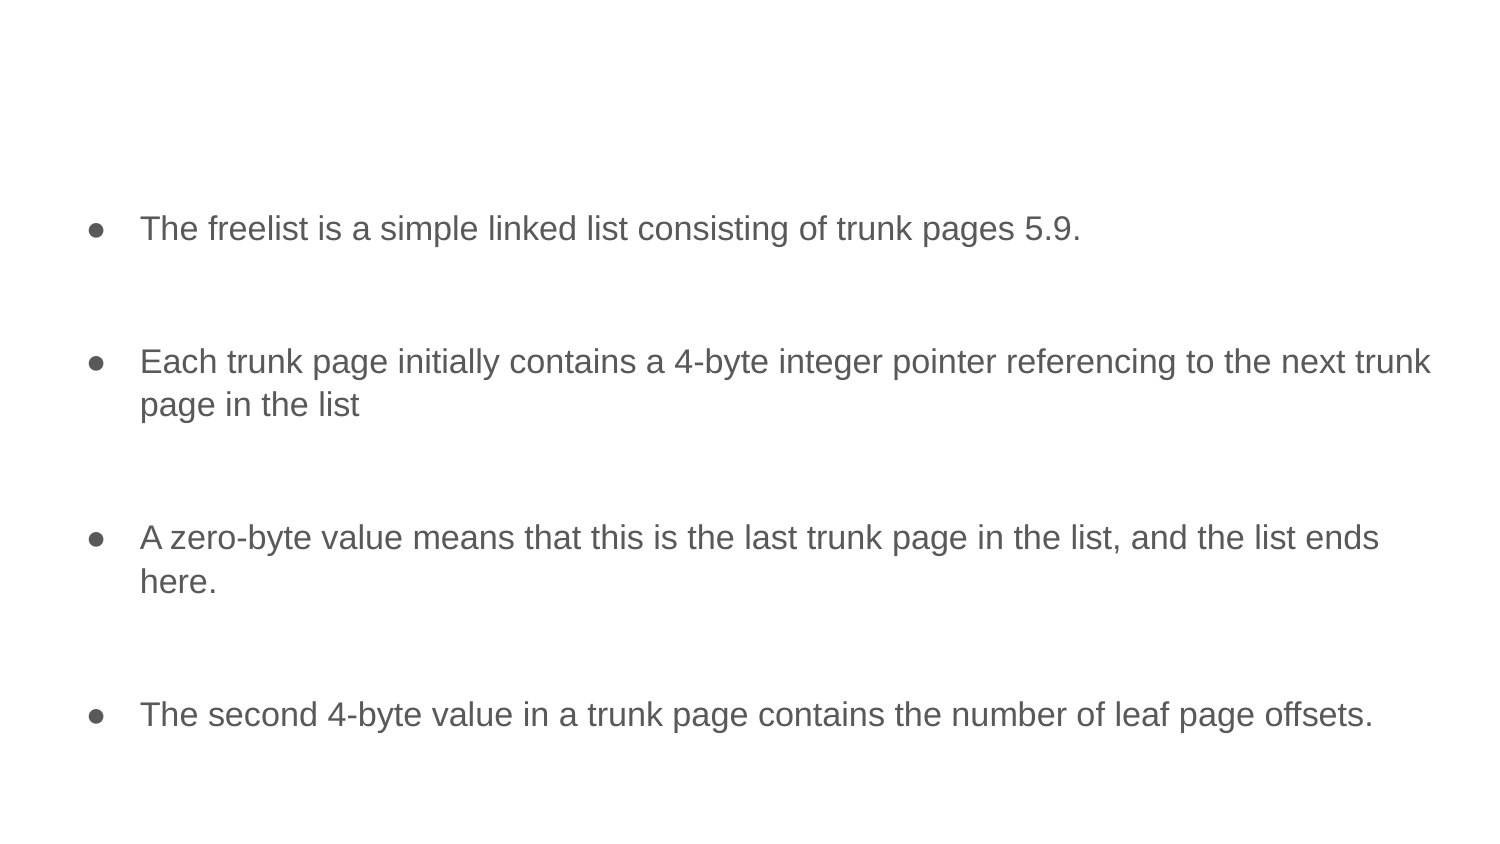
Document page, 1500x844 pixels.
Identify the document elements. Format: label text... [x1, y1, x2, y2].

list The freelist is a simple linked list consisting of trunk pages 5.9. Each trunk page initially contains a 4-byte integer pointer referencing to the next trunk page in the list A zero-byte value means that this is the last trunk page in the list, and the list ends here. The second 4-byte value in a trunk page contains the number of leaf page offsets. [51, 189, 1449, 750]
